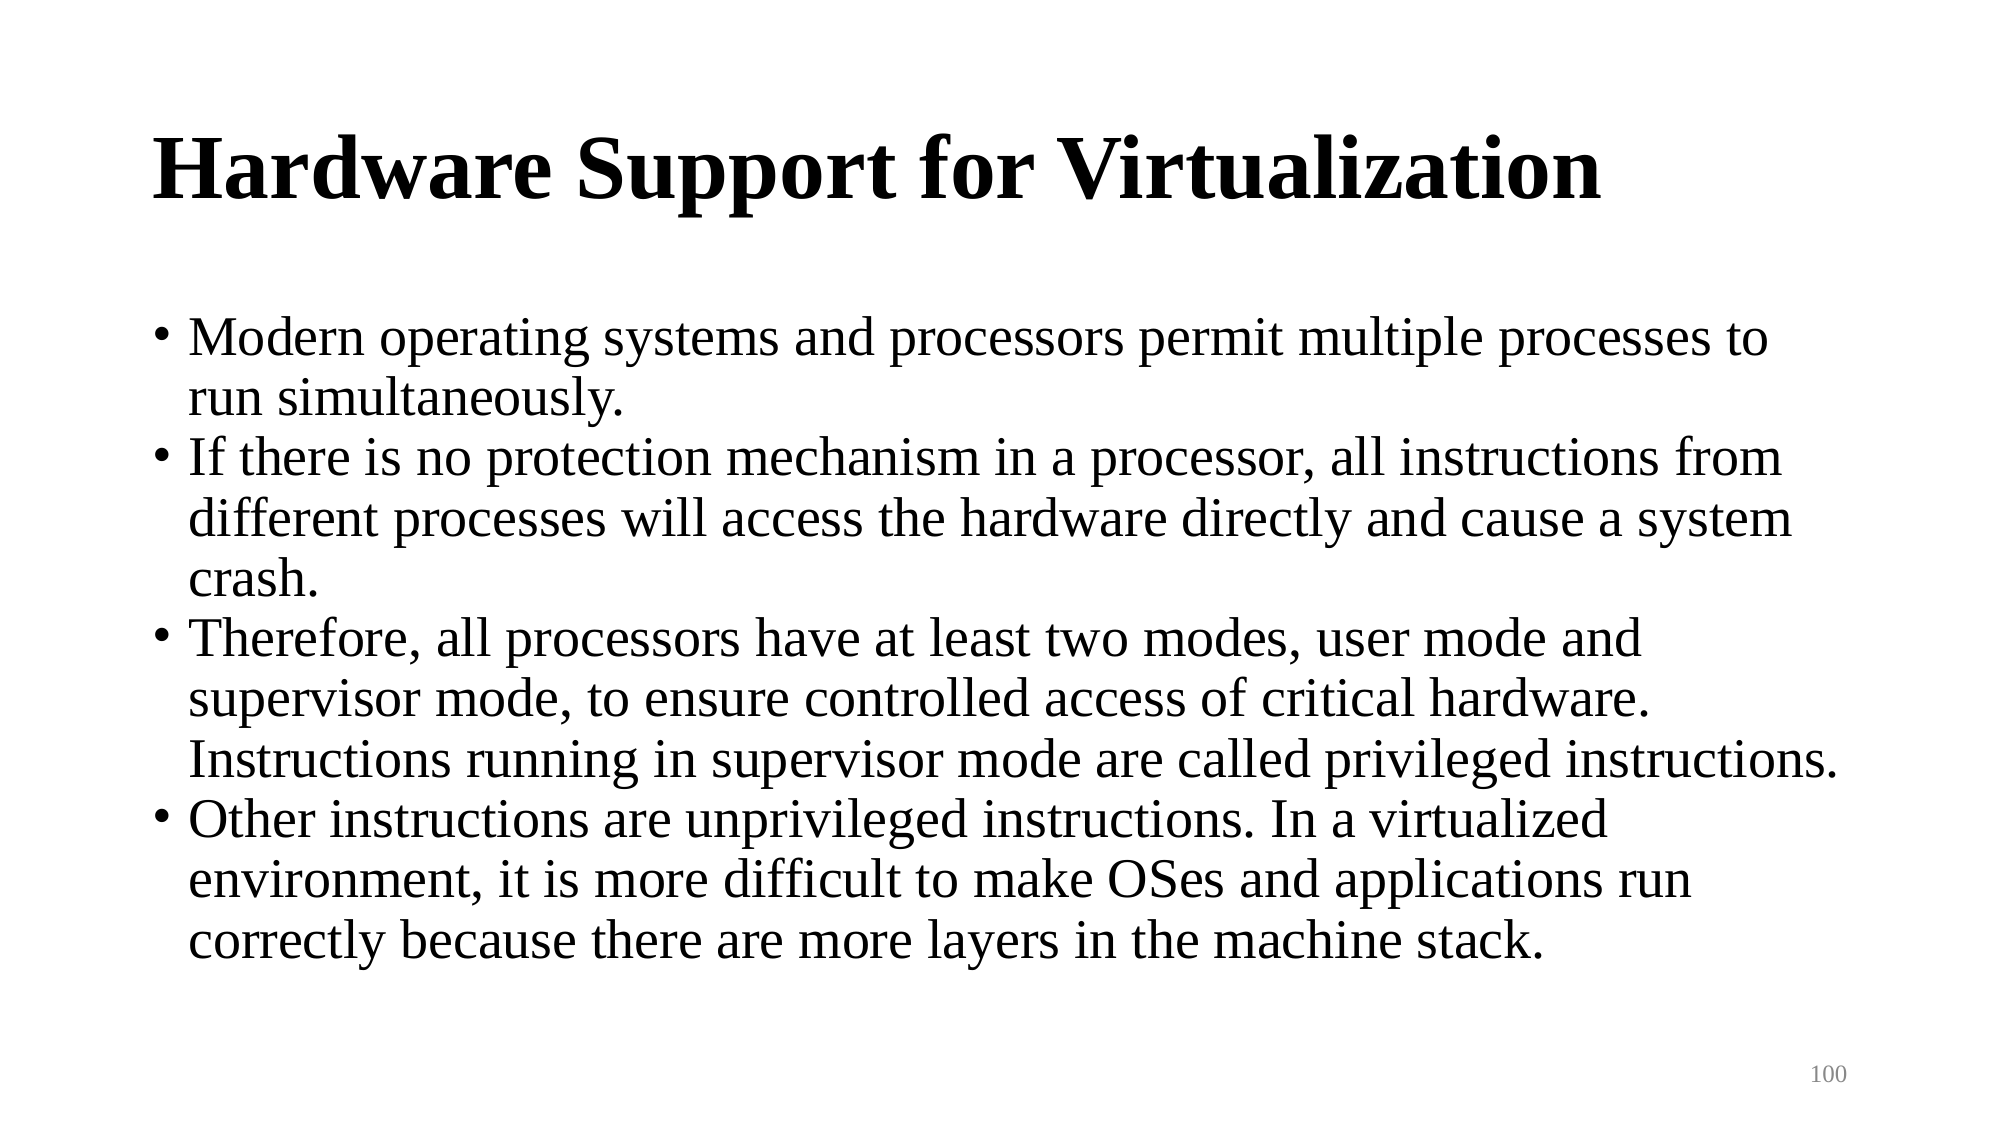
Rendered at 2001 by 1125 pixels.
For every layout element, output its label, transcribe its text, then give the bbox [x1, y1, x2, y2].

title Hardware Support for Virtualization [137, 59, 1863, 278]
list Modern operating systems and processors permit multiple processes to run simultaneously. If there is no protection mechanism in a processor, all instructions from different processes will access the hardware directly and cause a system crash. Therefore, all processors have at least two modes, user mode and supervisor mode, to ensure controlled access of critical hardware. Instructions running in supervisor mode are called privileged instructions. Other instructions are unprivileged instructions. In a virtualized environment, it is more difficult to make OSes and applications run correctly because there are more layers in the machine stack. [137, 299, 1863, 1014]
slide_number 100 [1412, 1042, 1863, 1103]
